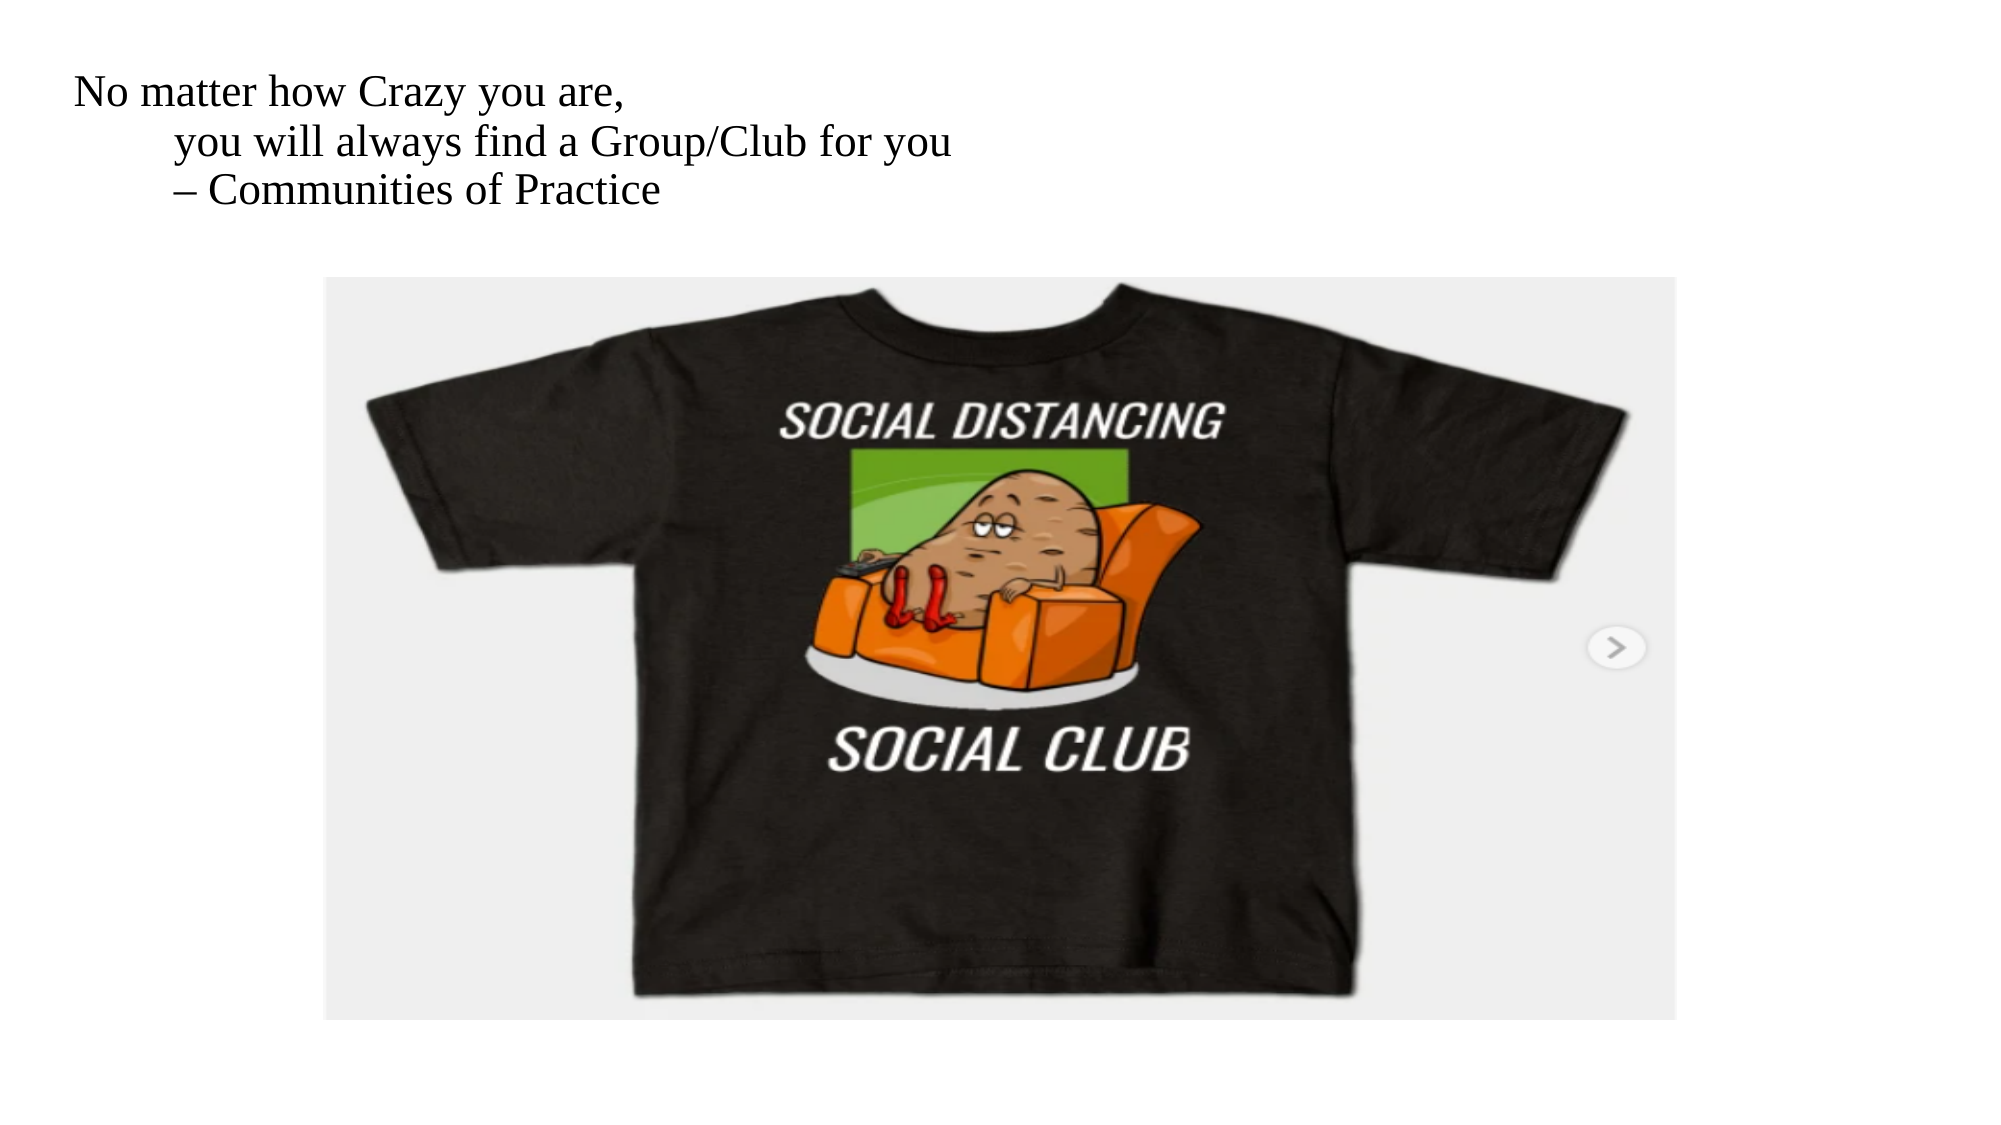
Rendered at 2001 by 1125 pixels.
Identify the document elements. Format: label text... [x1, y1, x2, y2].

picture [322, 277, 1677, 1020]
title No matter how Crazy you are, you will always find a Group/Club for you – Communities of Practice [58, 59, 1942, 278]
